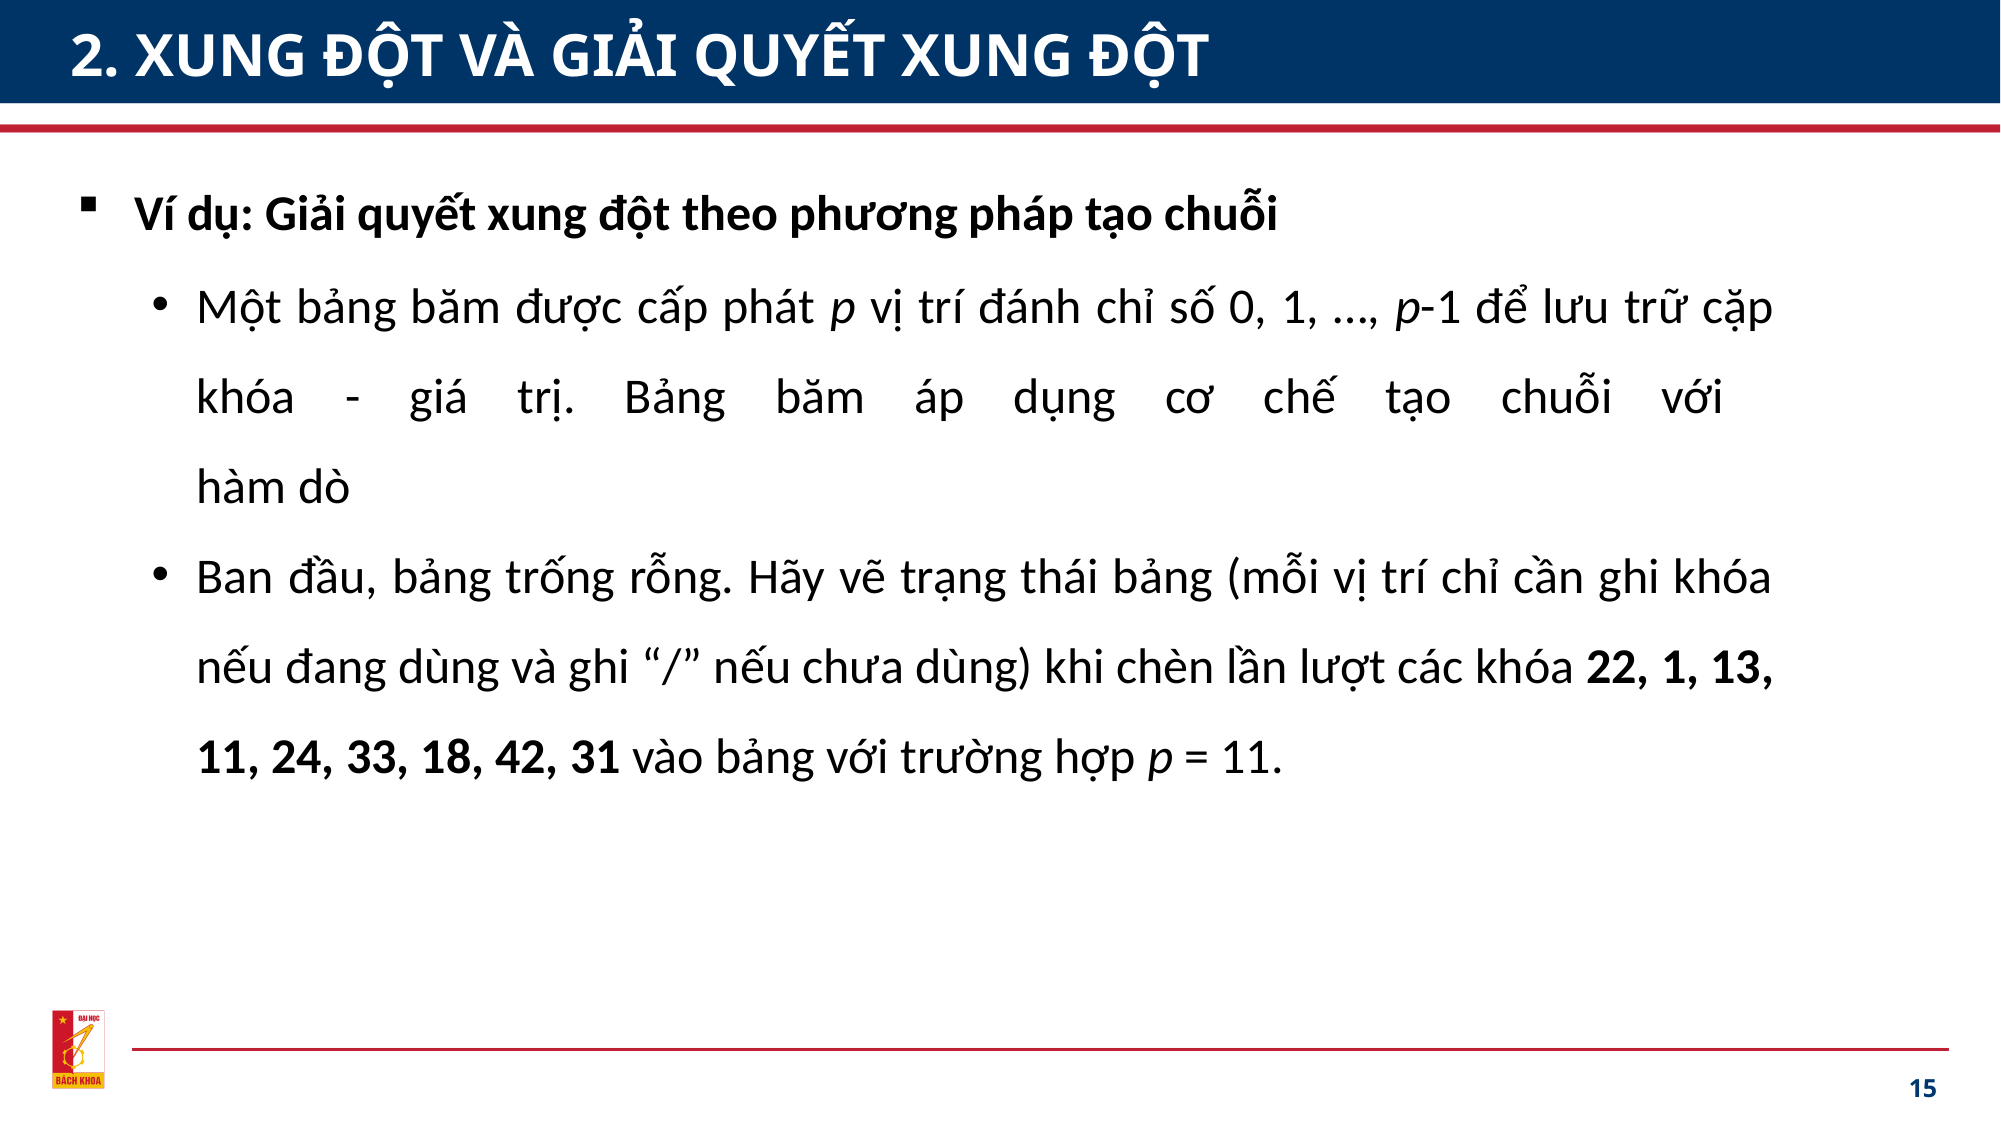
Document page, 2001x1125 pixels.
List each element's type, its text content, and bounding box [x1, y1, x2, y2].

slide_number 15 [1502, 1065, 1953, 1125]
title 2. XUNG ĐỘT VÀ GIẢI QUYẾT XUNG ĐỘT [55, 18, 1945, 90]
text_box Ví dụ: Giải quyết xung đột theo phương pháp tạo chuỗi [63, 143, 1827, 248]
picture [0, 0, 2001, 1125]
